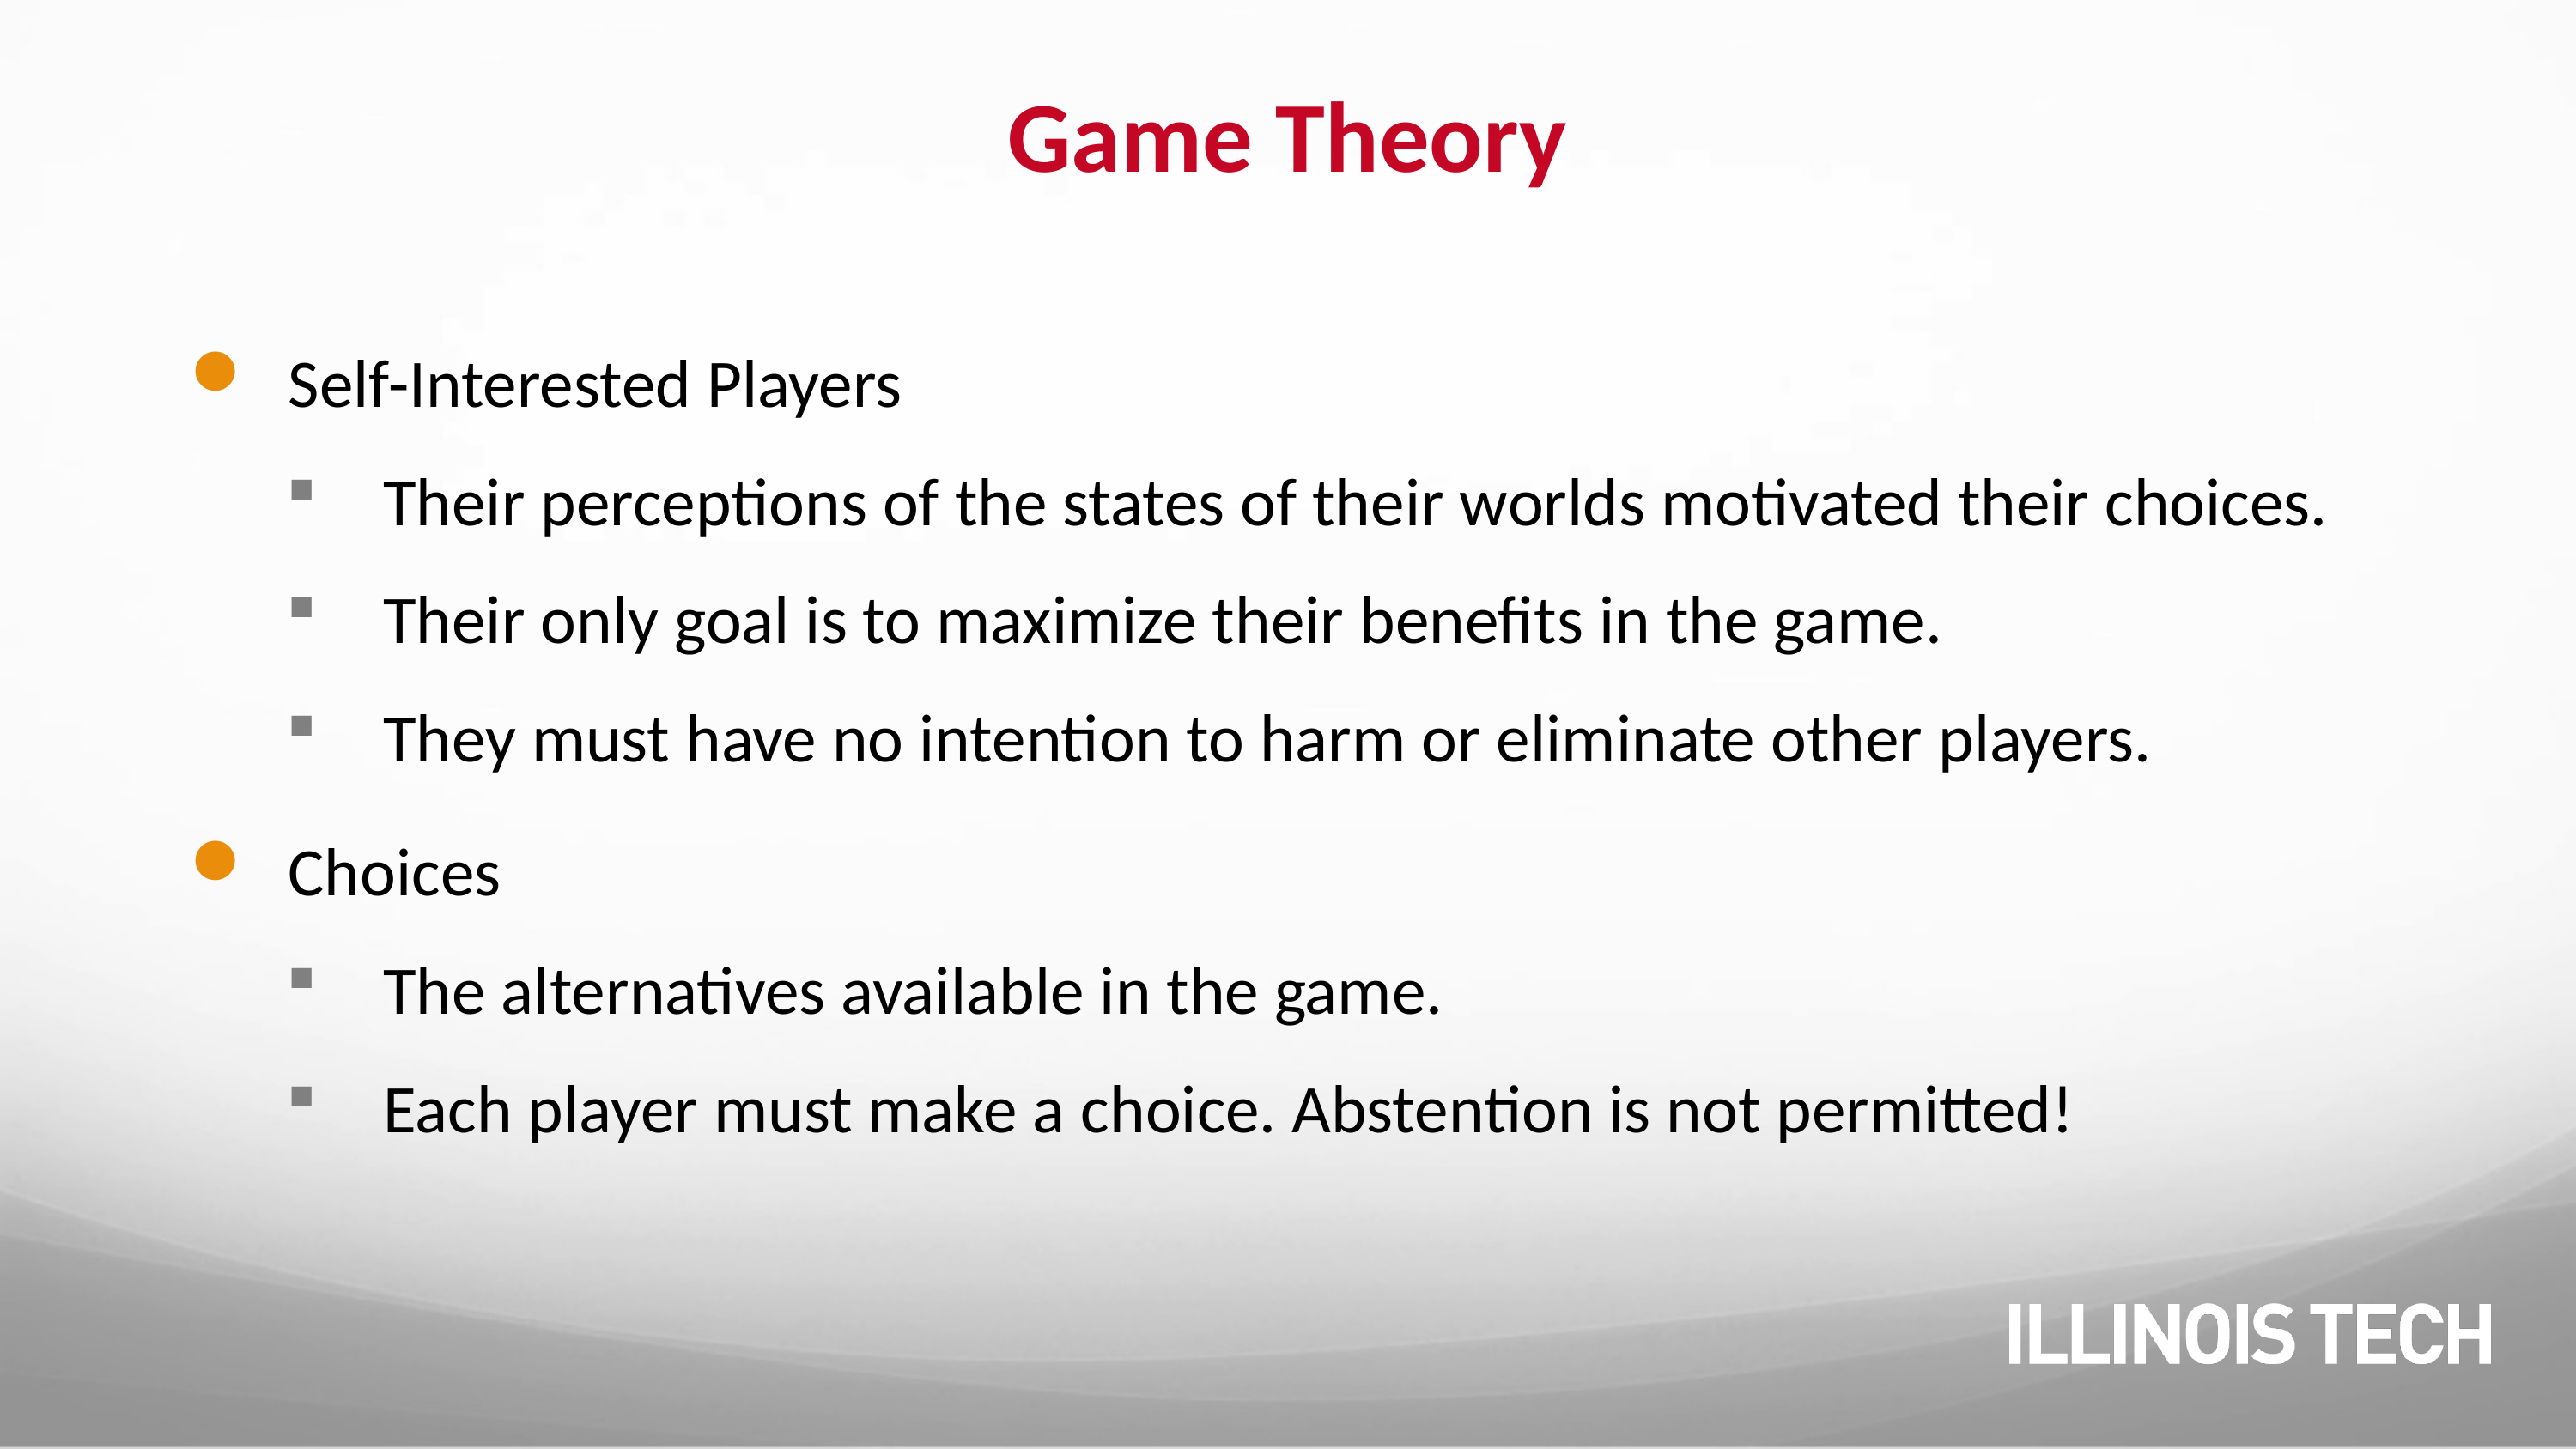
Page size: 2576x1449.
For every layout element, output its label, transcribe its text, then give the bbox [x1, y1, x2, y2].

title Game Theory [155, 22, 2421, 241]
list Self-Interested Players Their perceptions of the states of their worlds motivated their choices. Their only goal is to maximize their benefits in the game. They must have no intention to harm or eliminate other players. Choices The alternatives available in the game. Each player must make a choice. Abstention is not permitted! [177, 264, 2399, 1185]
picture [0, 0, 2576, 1449]
